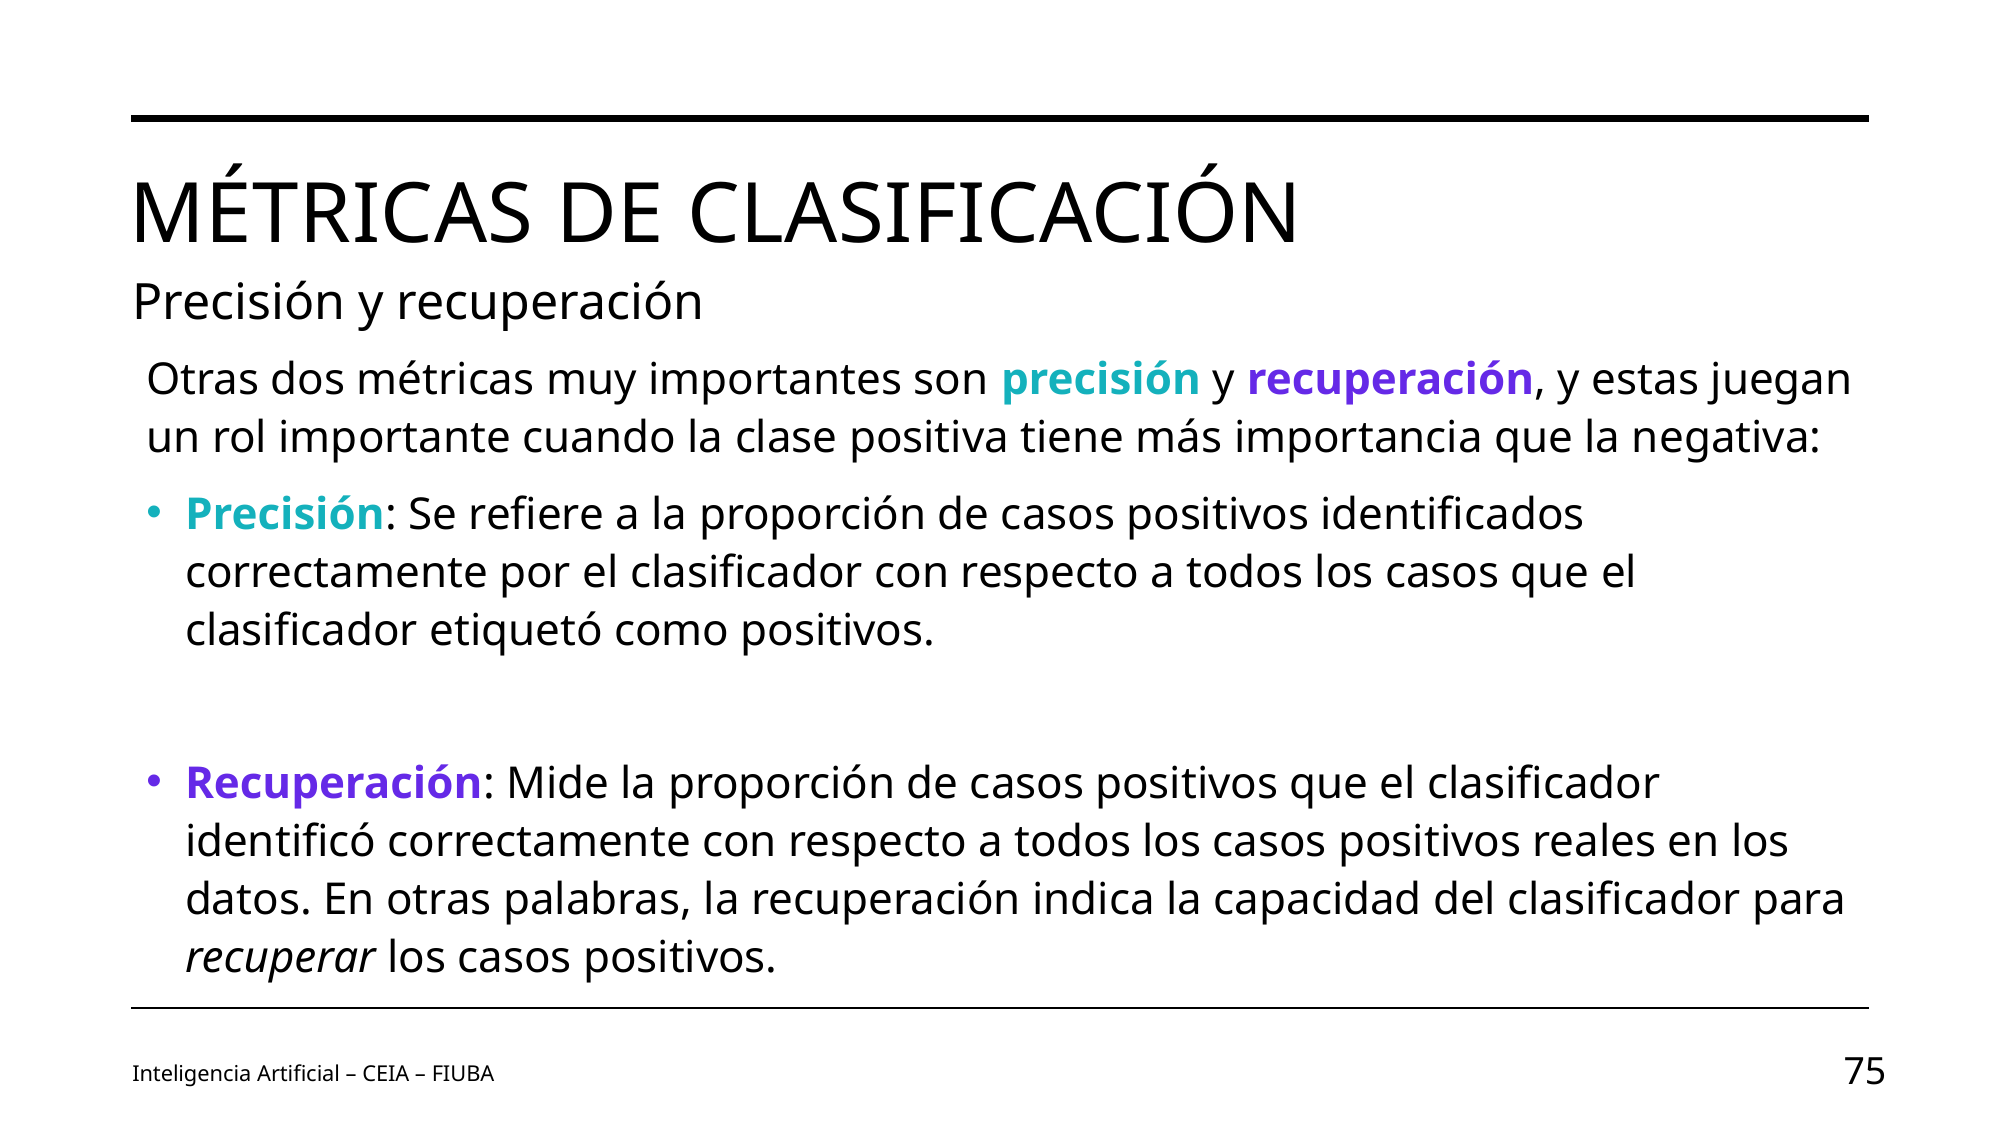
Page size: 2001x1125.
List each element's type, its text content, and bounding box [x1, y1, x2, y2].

text_box Precisión y recuperación [117, 262, 1375, 337]
footer Inteligencia Artificial – CEIA – FIUBA [117, 1042, 862, 1103]
title Métricas de clasificación [114, 151, 1869, 377]
slide_number 75 [1791, 1042, 1902, 1103]
